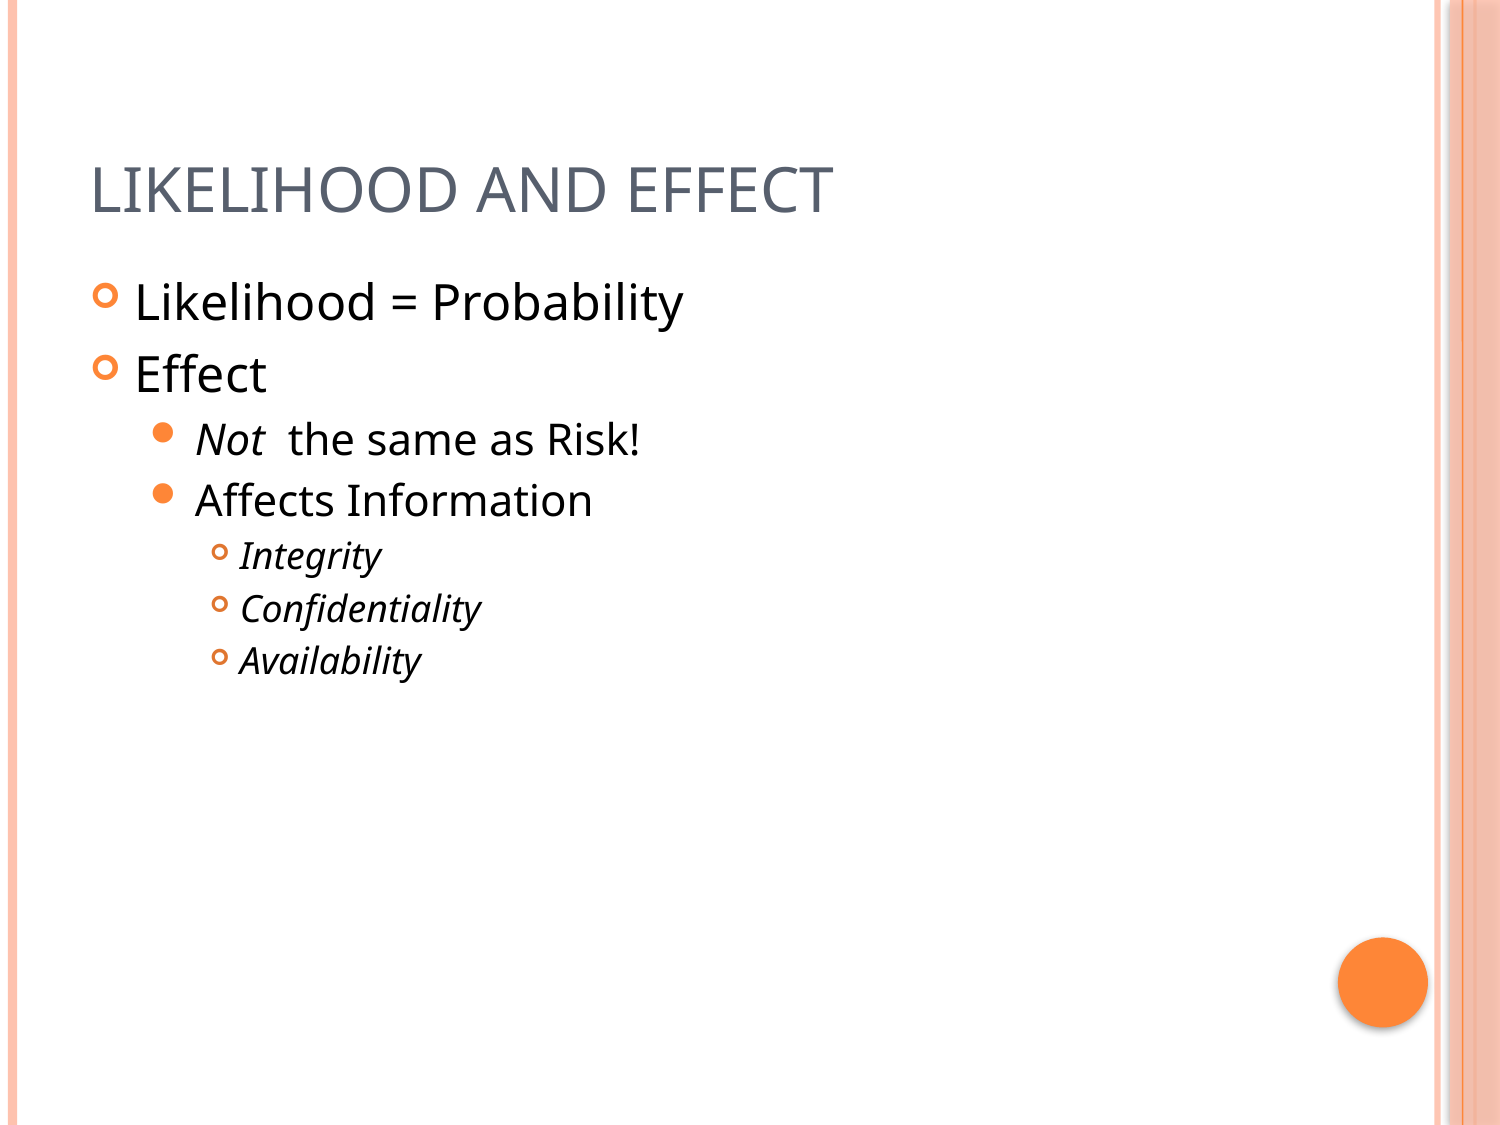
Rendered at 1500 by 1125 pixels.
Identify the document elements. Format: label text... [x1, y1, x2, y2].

list Likelihood = Probability Effect Not the same as Risk! Affects Information Integrity Confidentiality Availability [75, 262, 1300, 1062]
title Likelihood And Effect [75, 45, 1300, 233]
